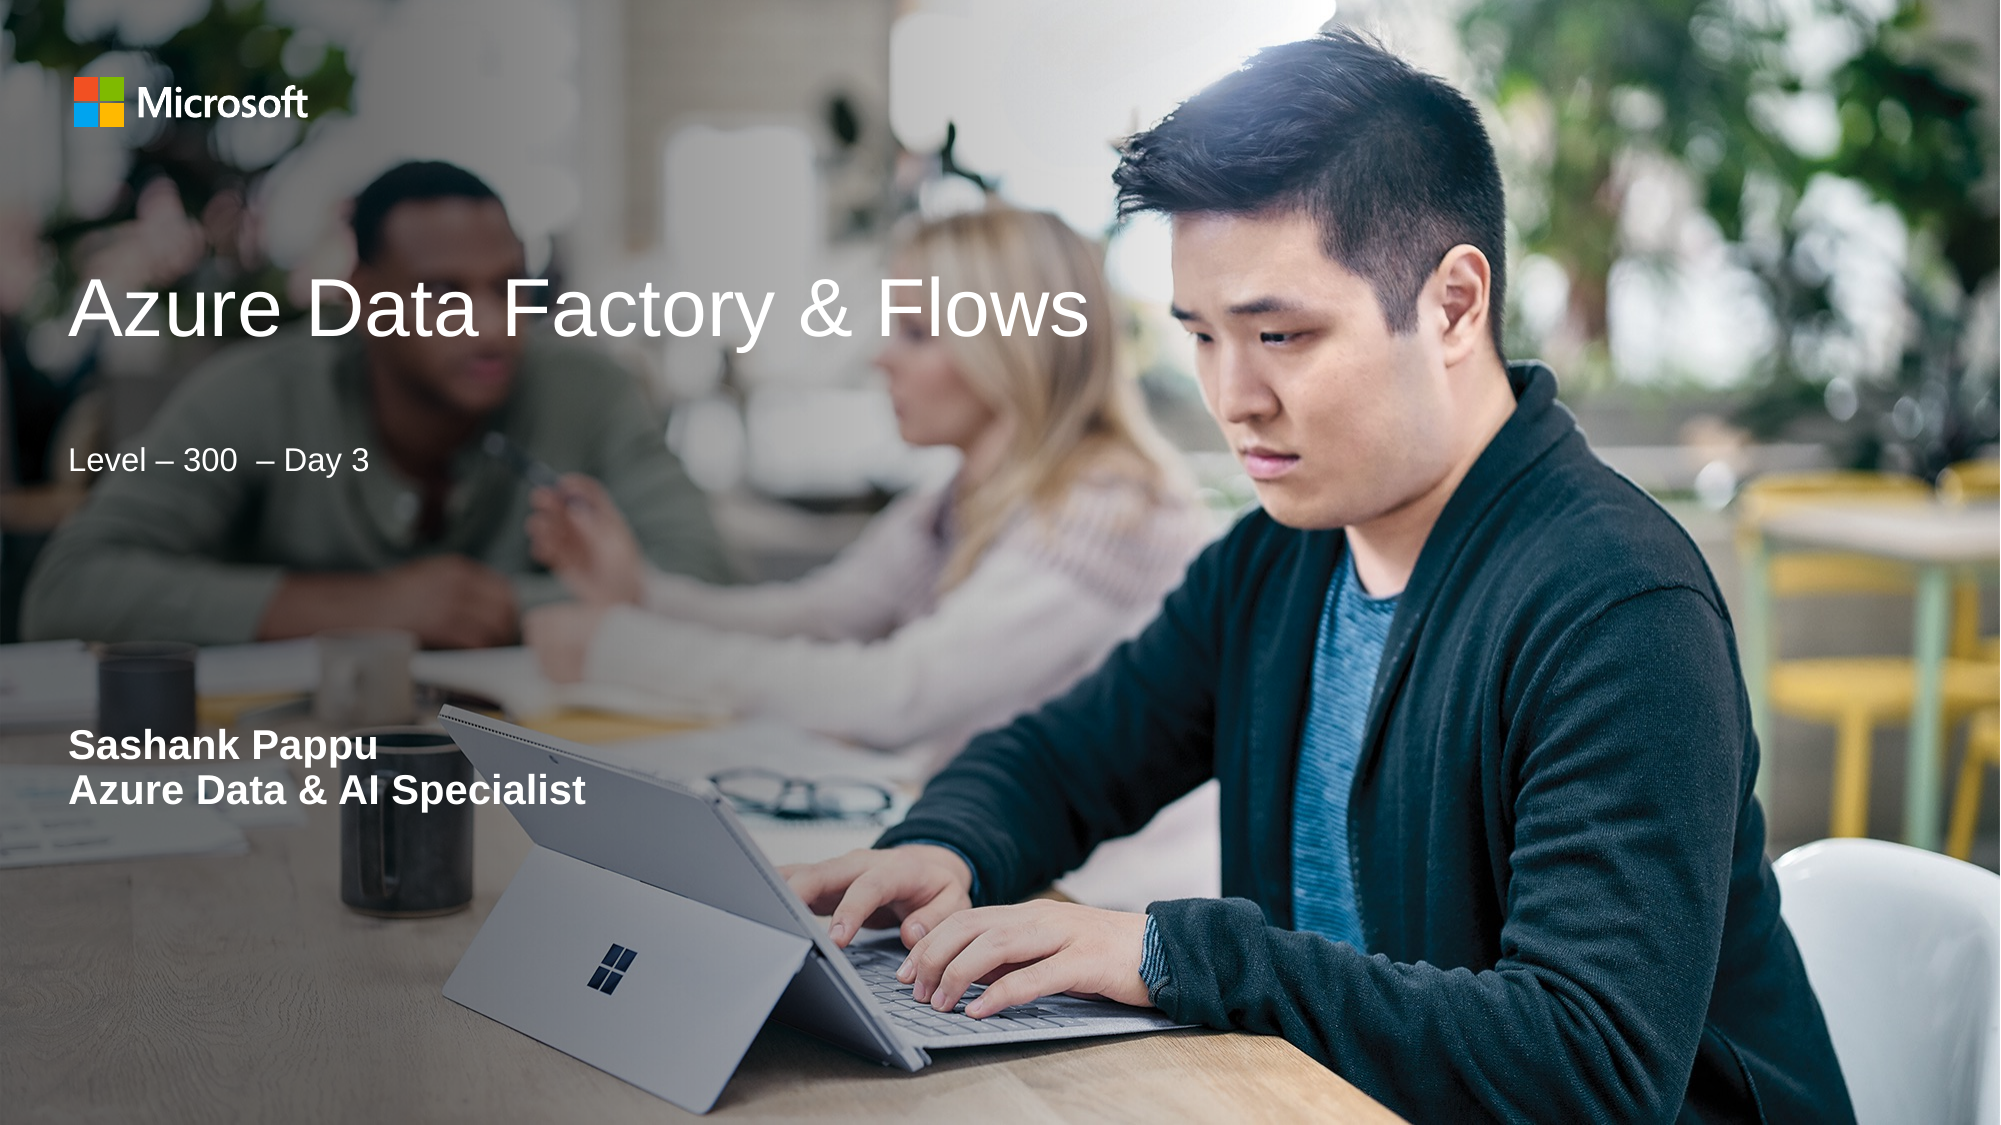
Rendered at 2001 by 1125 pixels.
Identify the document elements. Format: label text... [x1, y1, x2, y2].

title Azure Data Factory & Flows Level – 300 – Day 3 [44, 249, 1118, 625]
picture [0, 0, 2000, 1125]
list Sashank Pappu Azure Data & AI Specialist [44, 706, 1118, 1001]
